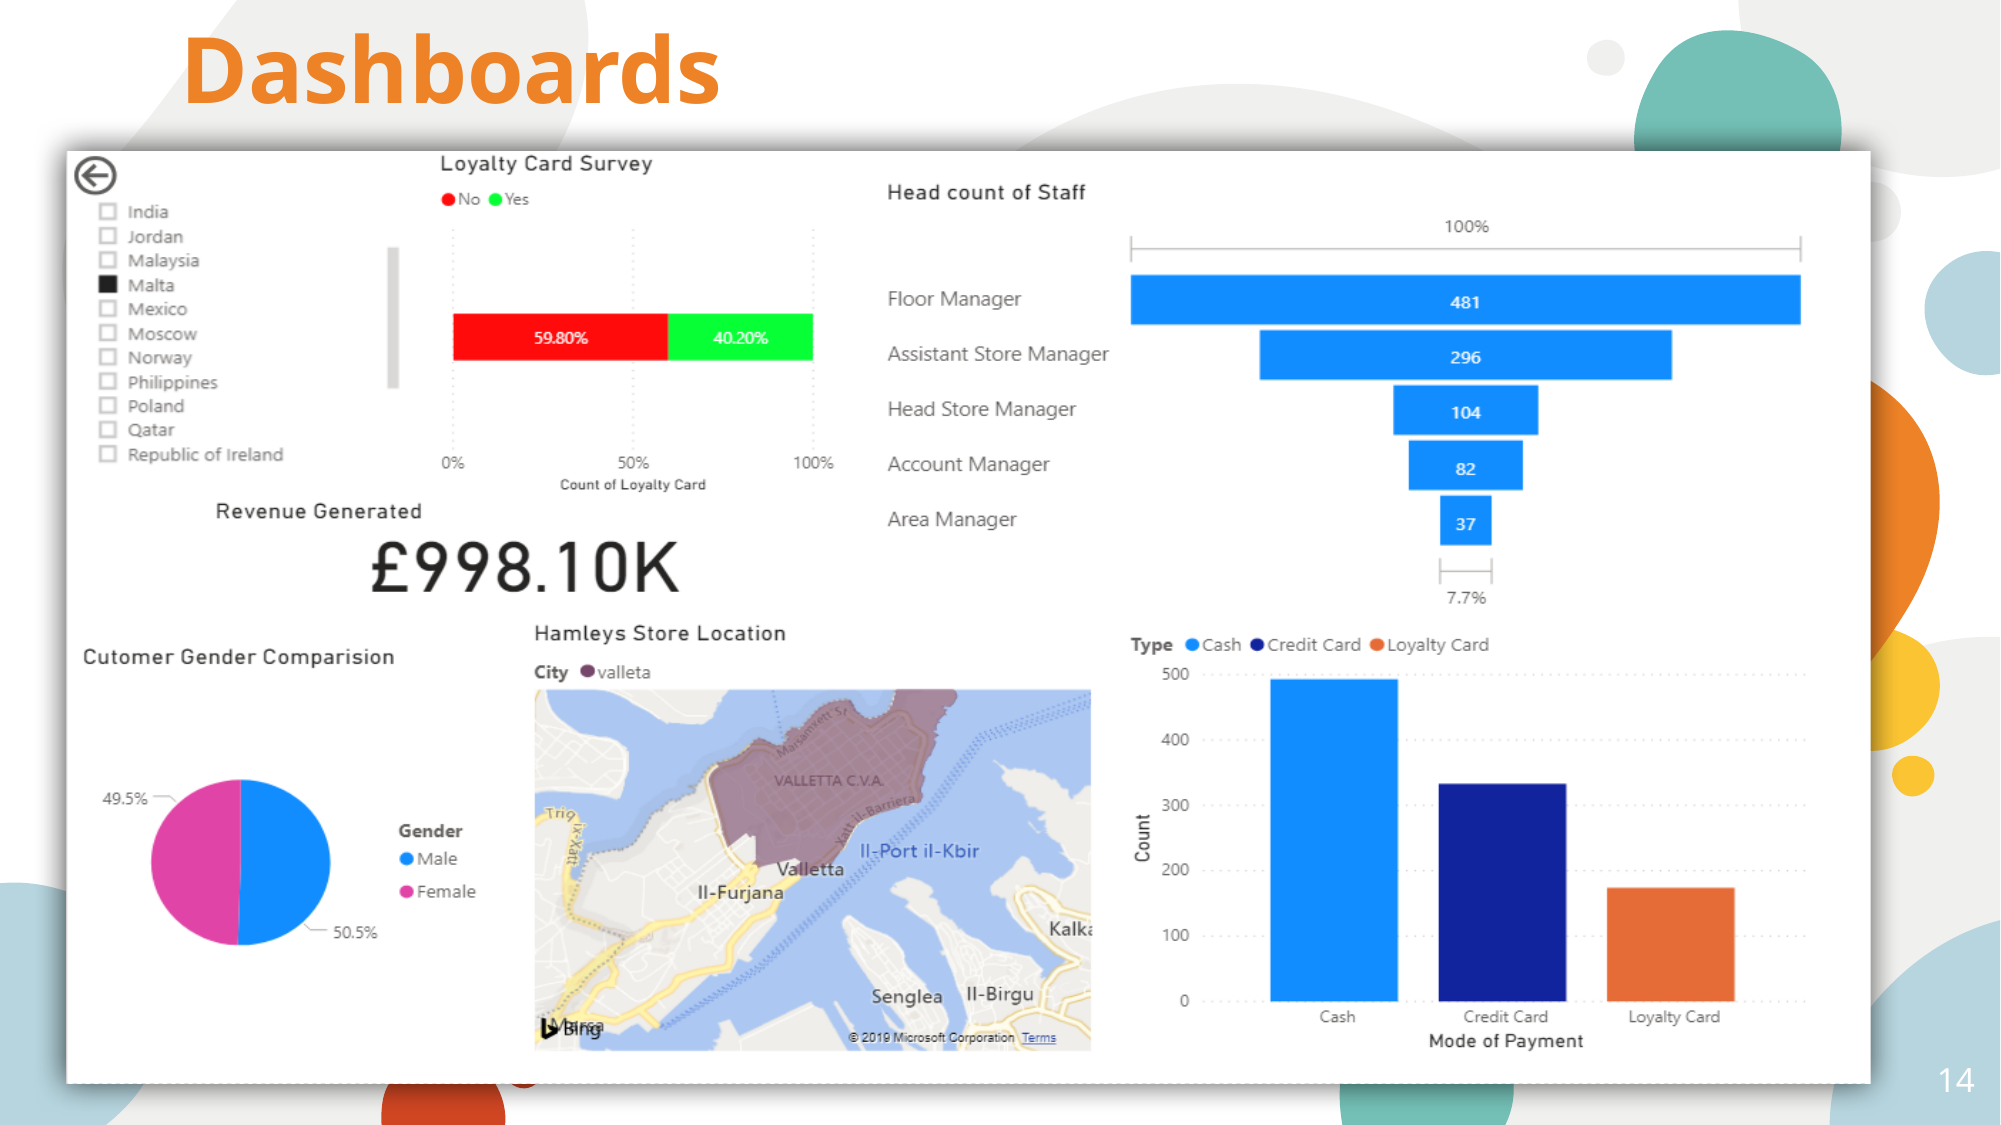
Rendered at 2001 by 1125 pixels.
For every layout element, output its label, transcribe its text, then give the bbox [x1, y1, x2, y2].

slide_number 14 [1854, 1038, 1975, 1125]
title Dashboards [180, 30, 1330, 124]
picture [65, 150, 1872, 1084]
